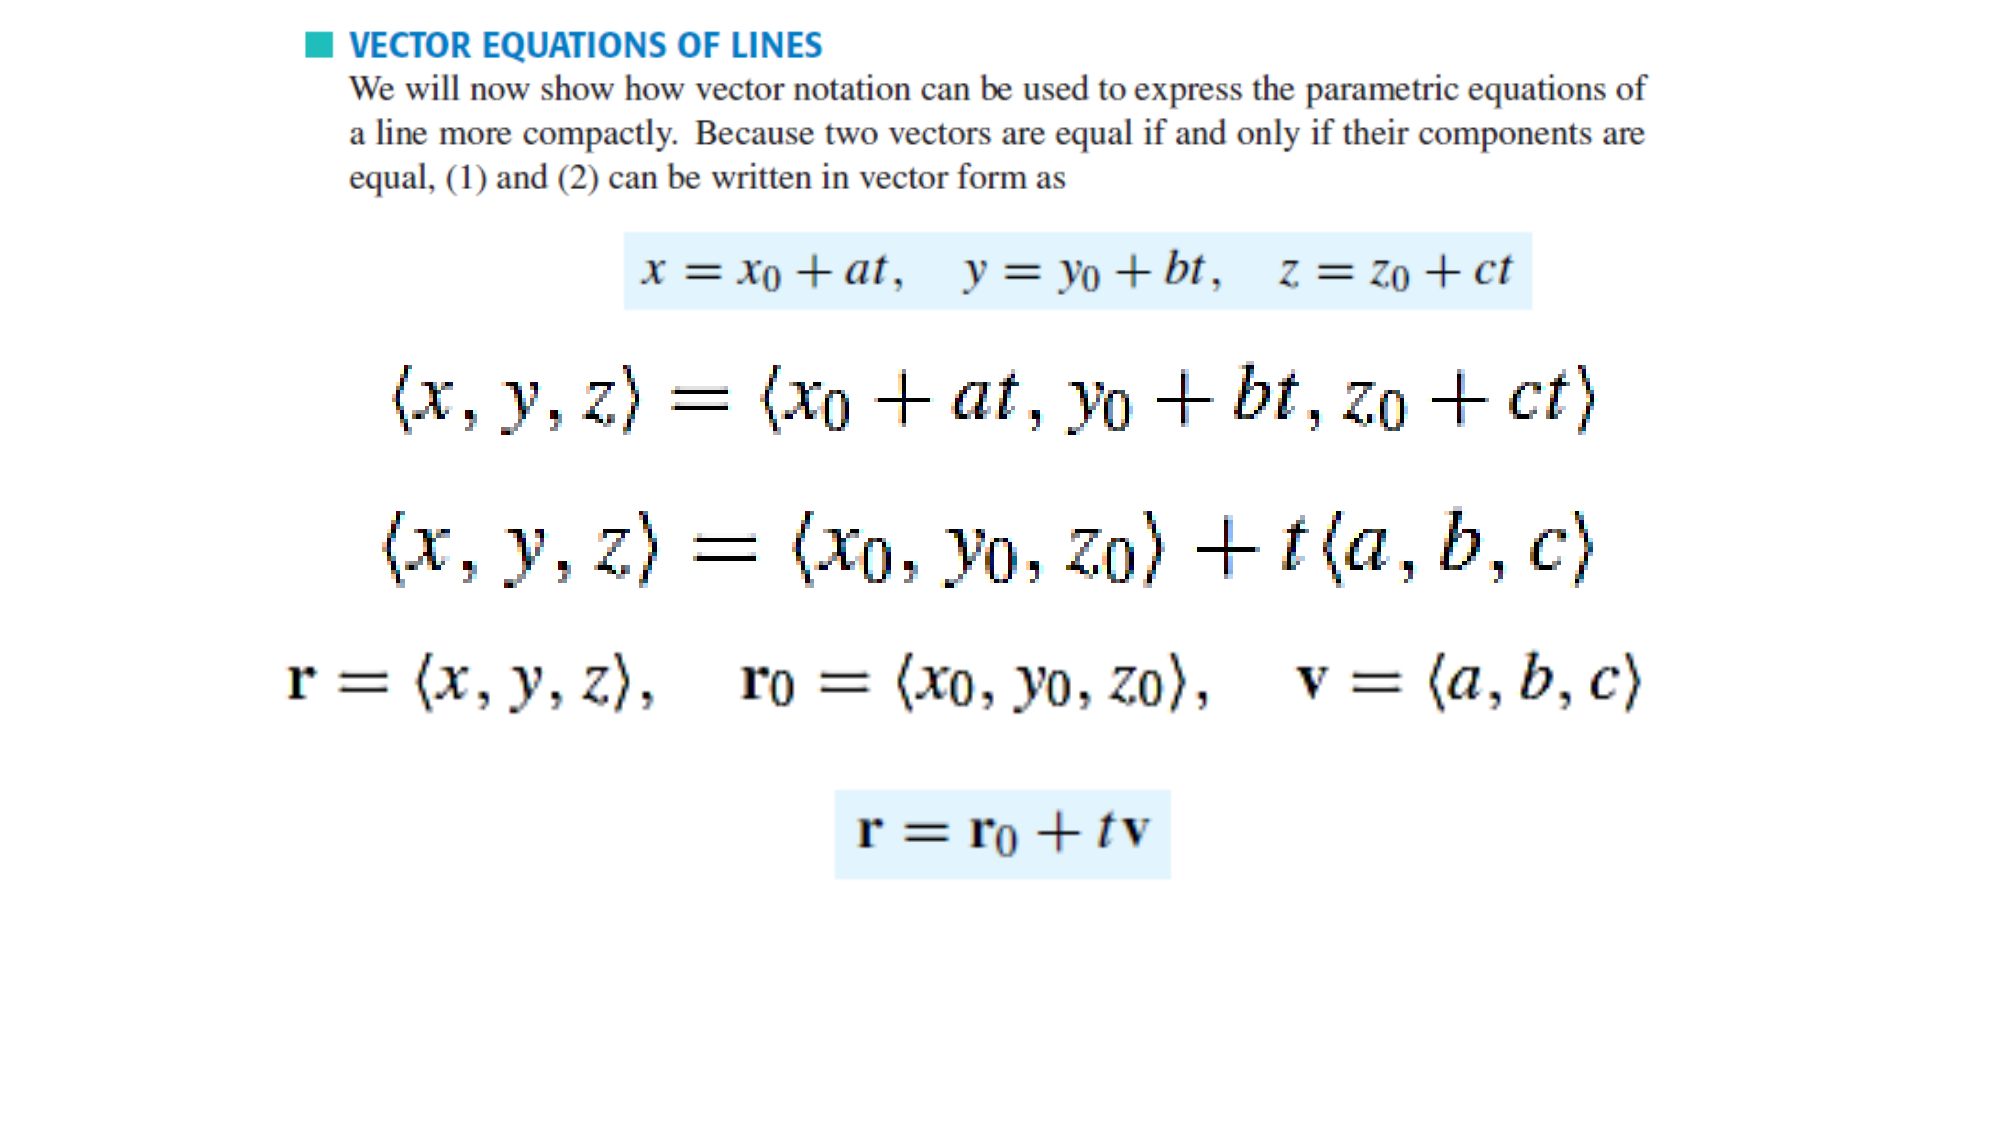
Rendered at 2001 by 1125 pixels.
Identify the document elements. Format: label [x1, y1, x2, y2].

picture [324, 466, 1679, 638]
picture [259, 640, 1758, 732]
picture [797, 756, 1284, 910]
picture [249, 0, 1716, 464]
